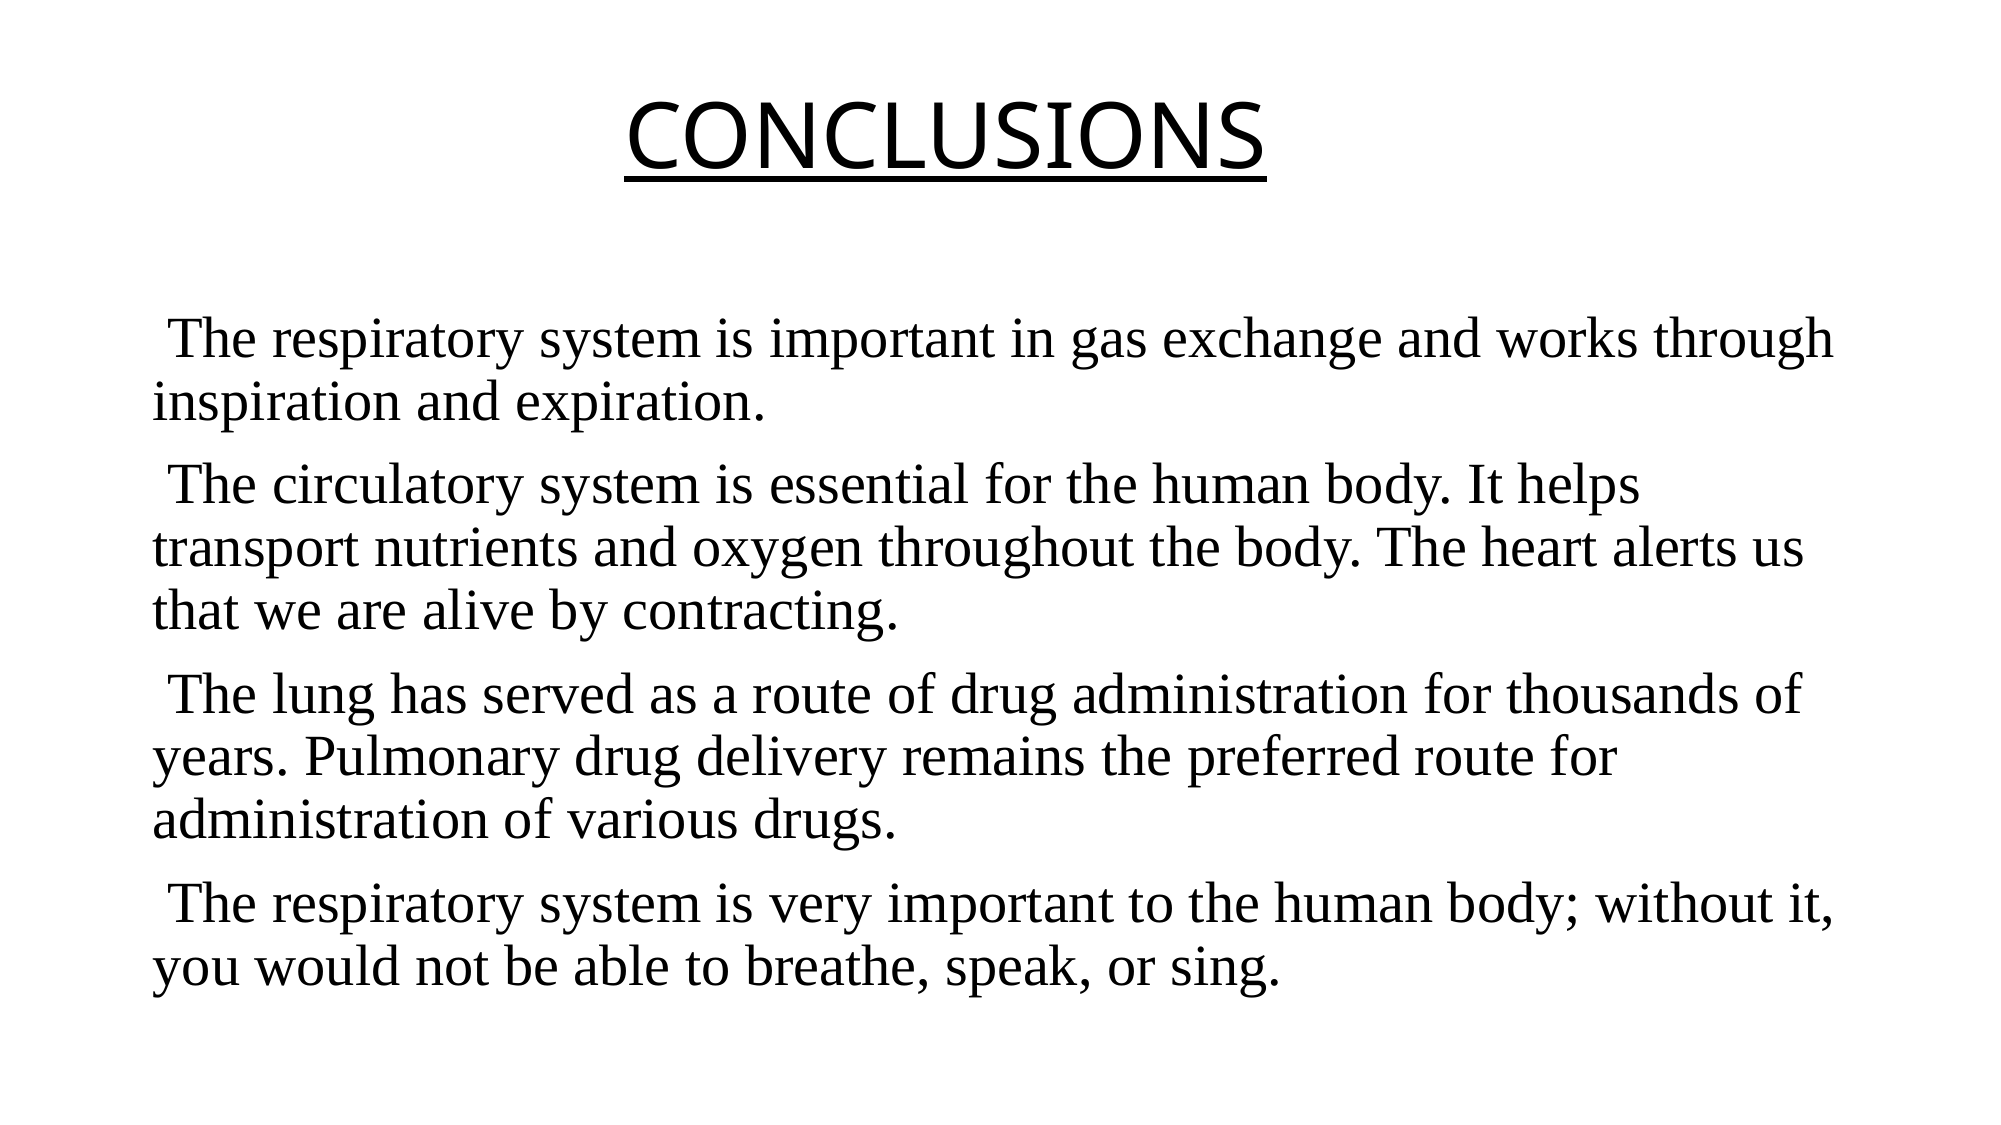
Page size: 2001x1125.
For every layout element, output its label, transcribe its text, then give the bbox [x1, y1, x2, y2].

title CONCLUSIONS [609, 29, 1547, 249]
list The respiratory system is important in gas exchange and works through inspiration and expiration. The circulatory system is essential for the human body. It helps transport nutrients and oxygen throughout the body. The heart alerts us that we are alive by contracting. The lung has served as a route of drug administration for thousands of years. Pulmonary drug delivery remains the preferred route for administration of various drugs. The respiratory system is very important to the human body; without it, you would not be able to breathe, speak, or sing. [137, 299, 1863, 1014]
